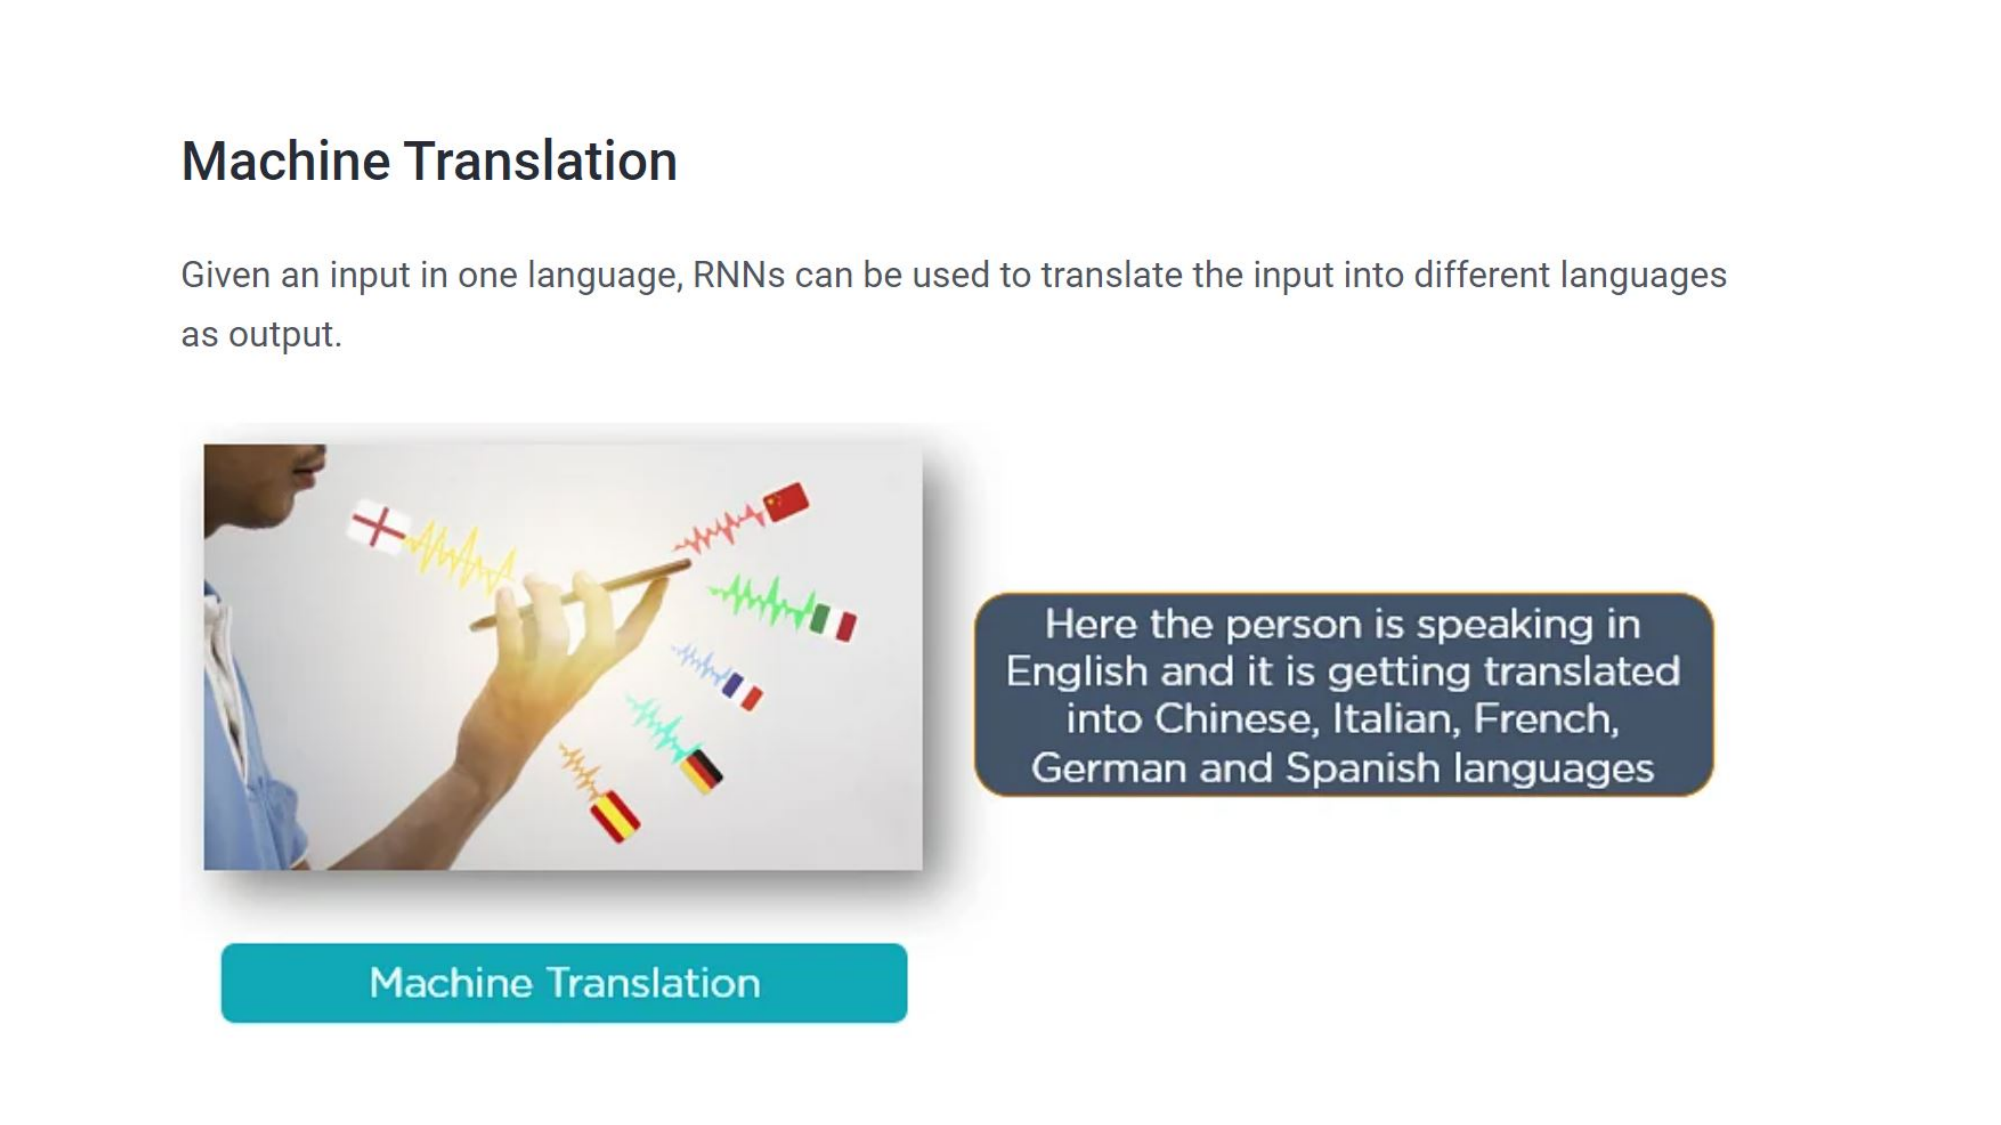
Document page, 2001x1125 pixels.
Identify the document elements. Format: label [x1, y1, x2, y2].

list [160, 107, 1792, 1081]
